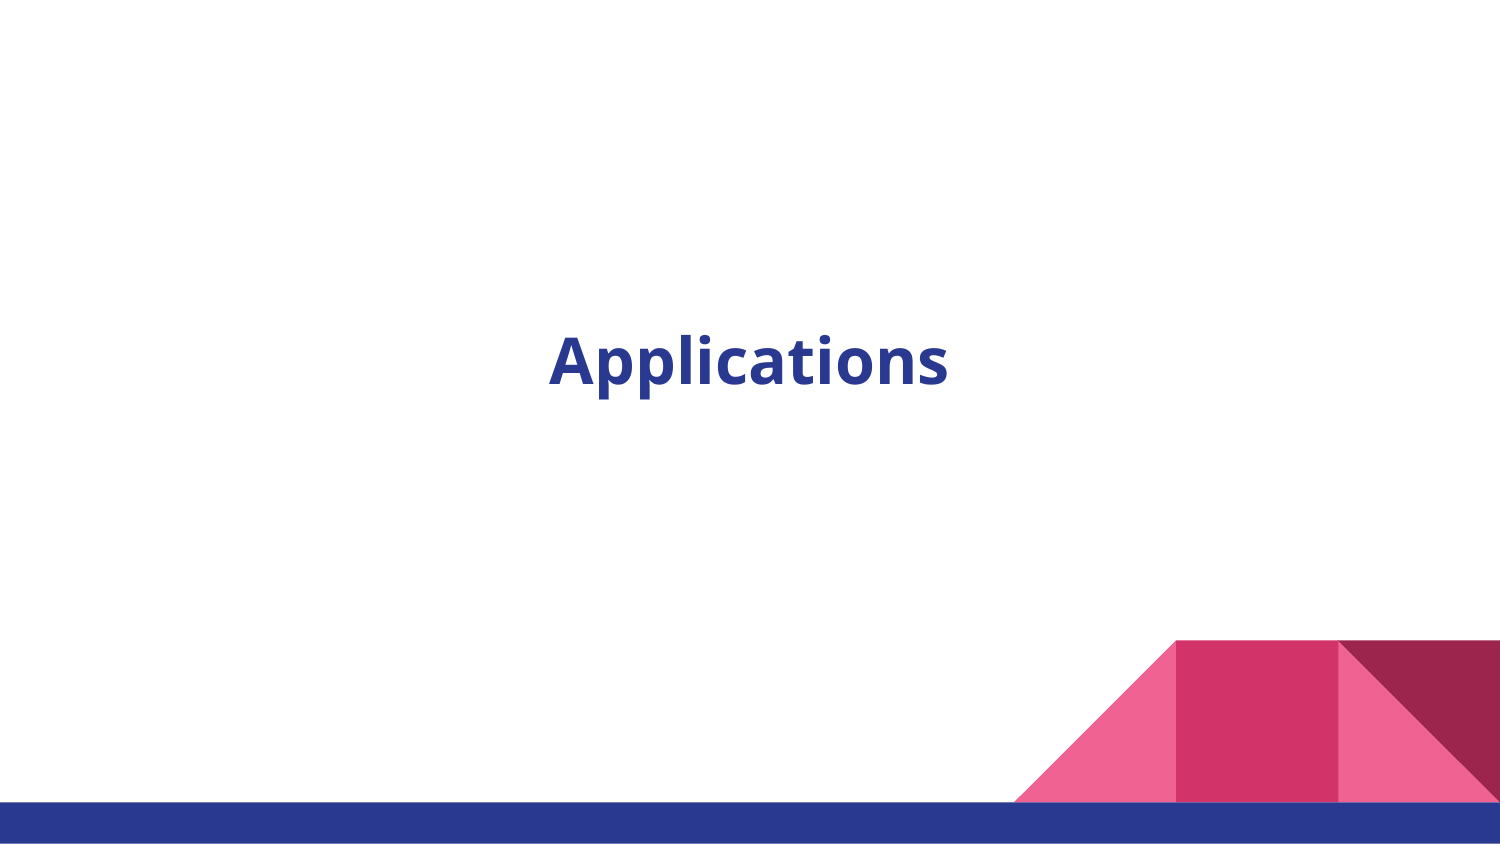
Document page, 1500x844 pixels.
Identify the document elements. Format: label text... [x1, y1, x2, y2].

title Applications [51, 308, 1449, 409]
